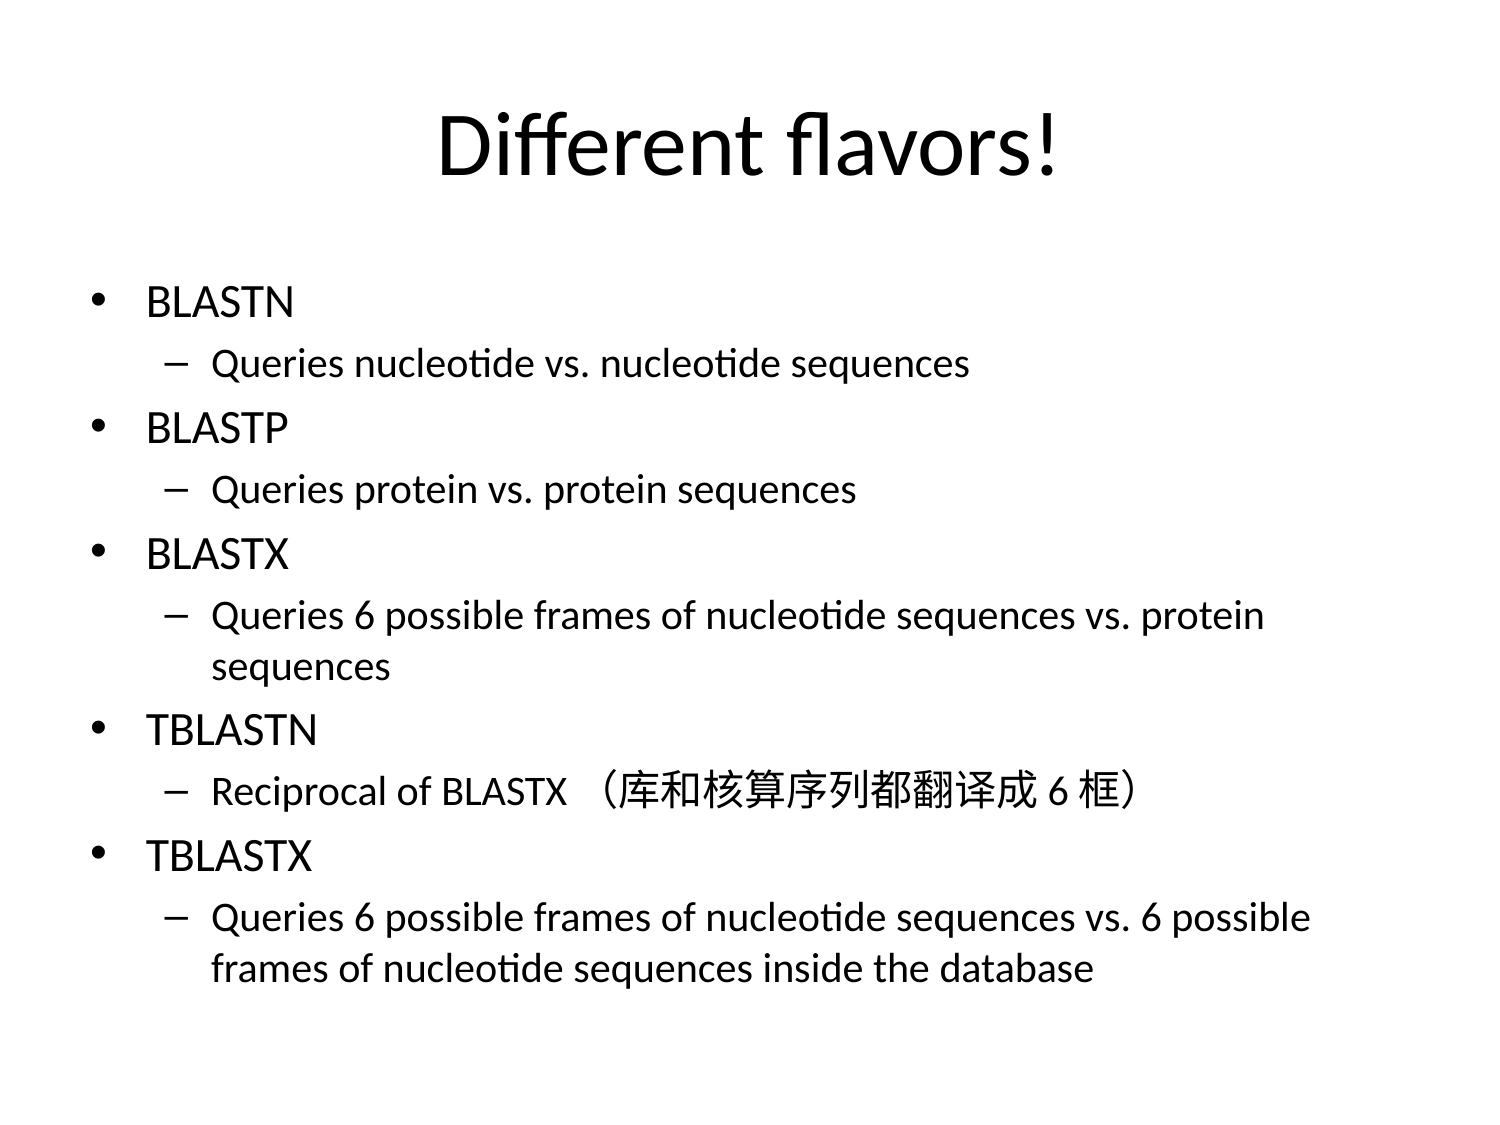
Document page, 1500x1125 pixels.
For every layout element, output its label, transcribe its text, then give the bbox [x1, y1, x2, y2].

title Different flavors! [75, 45, 1425, 233]
list BLASTN Queries nucleotide vs. nucleotide sequences BLASTP Queries protein vs. protein sequences BLASTX Queries 6 possible frames of nucleotide sequences vs. protein sequences TBLASTN Reciprocal of BLASTX（库和核算序列都翻译成6框） TBLASTX Queries 6 possible frames of nucleotide sequences vs. 6 possible frames of nucleotide sequences inside the database [75, 262, 1425, 1005]
